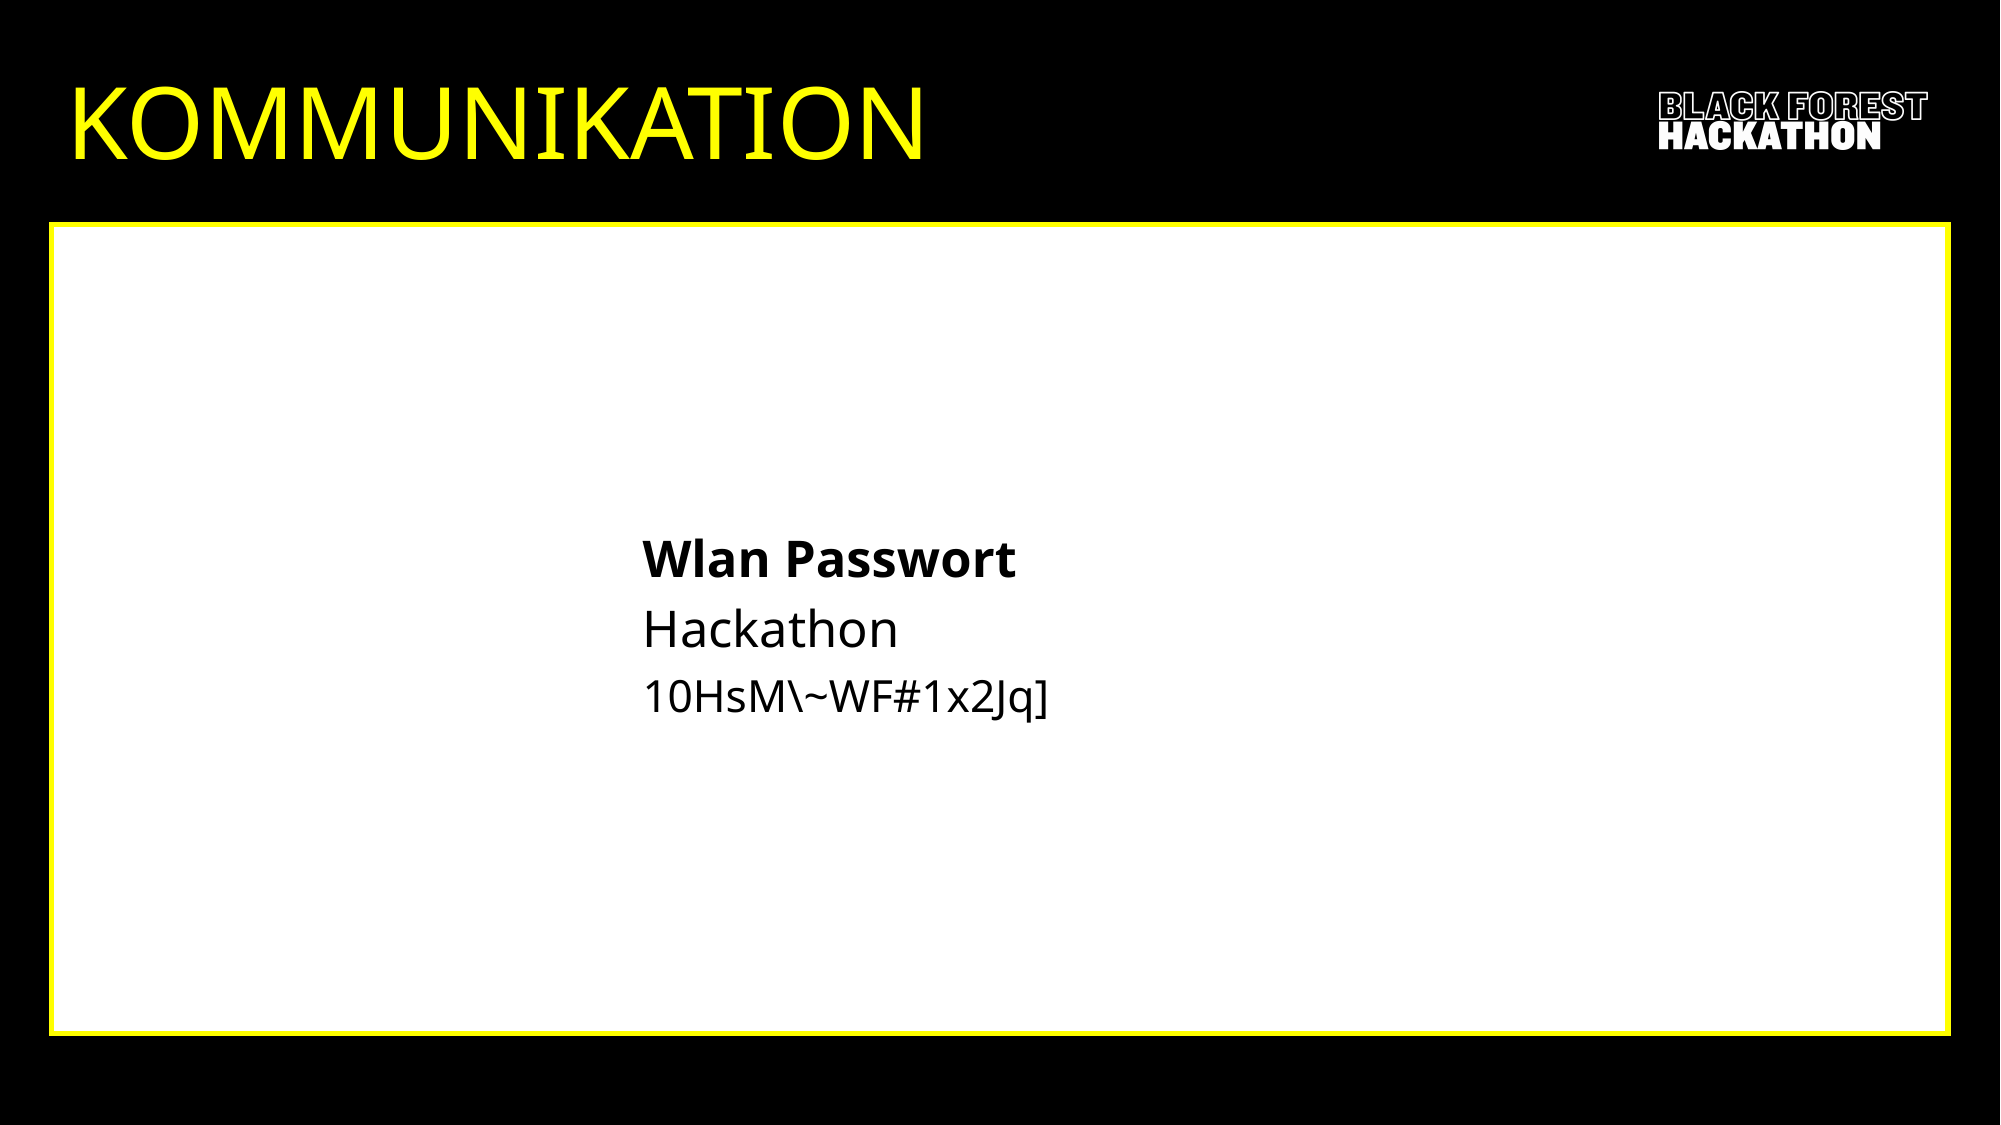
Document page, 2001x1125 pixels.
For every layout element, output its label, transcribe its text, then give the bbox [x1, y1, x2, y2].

picture [1658, 91, 1928, 150]
text_box KOMMUNIKATION [51, 52, 1813, 188]
text_box https://join.slack.com/t/bfh24/shared_invite/zt-2sdkqmr76-6l1igP4XD8mR8h3eKl1m7A [50, 223, 1950, 1035]
list Wlan Passwort Hackathon 10HsM\~WF#1x2Jq] [627, 526, 1517, 732]
